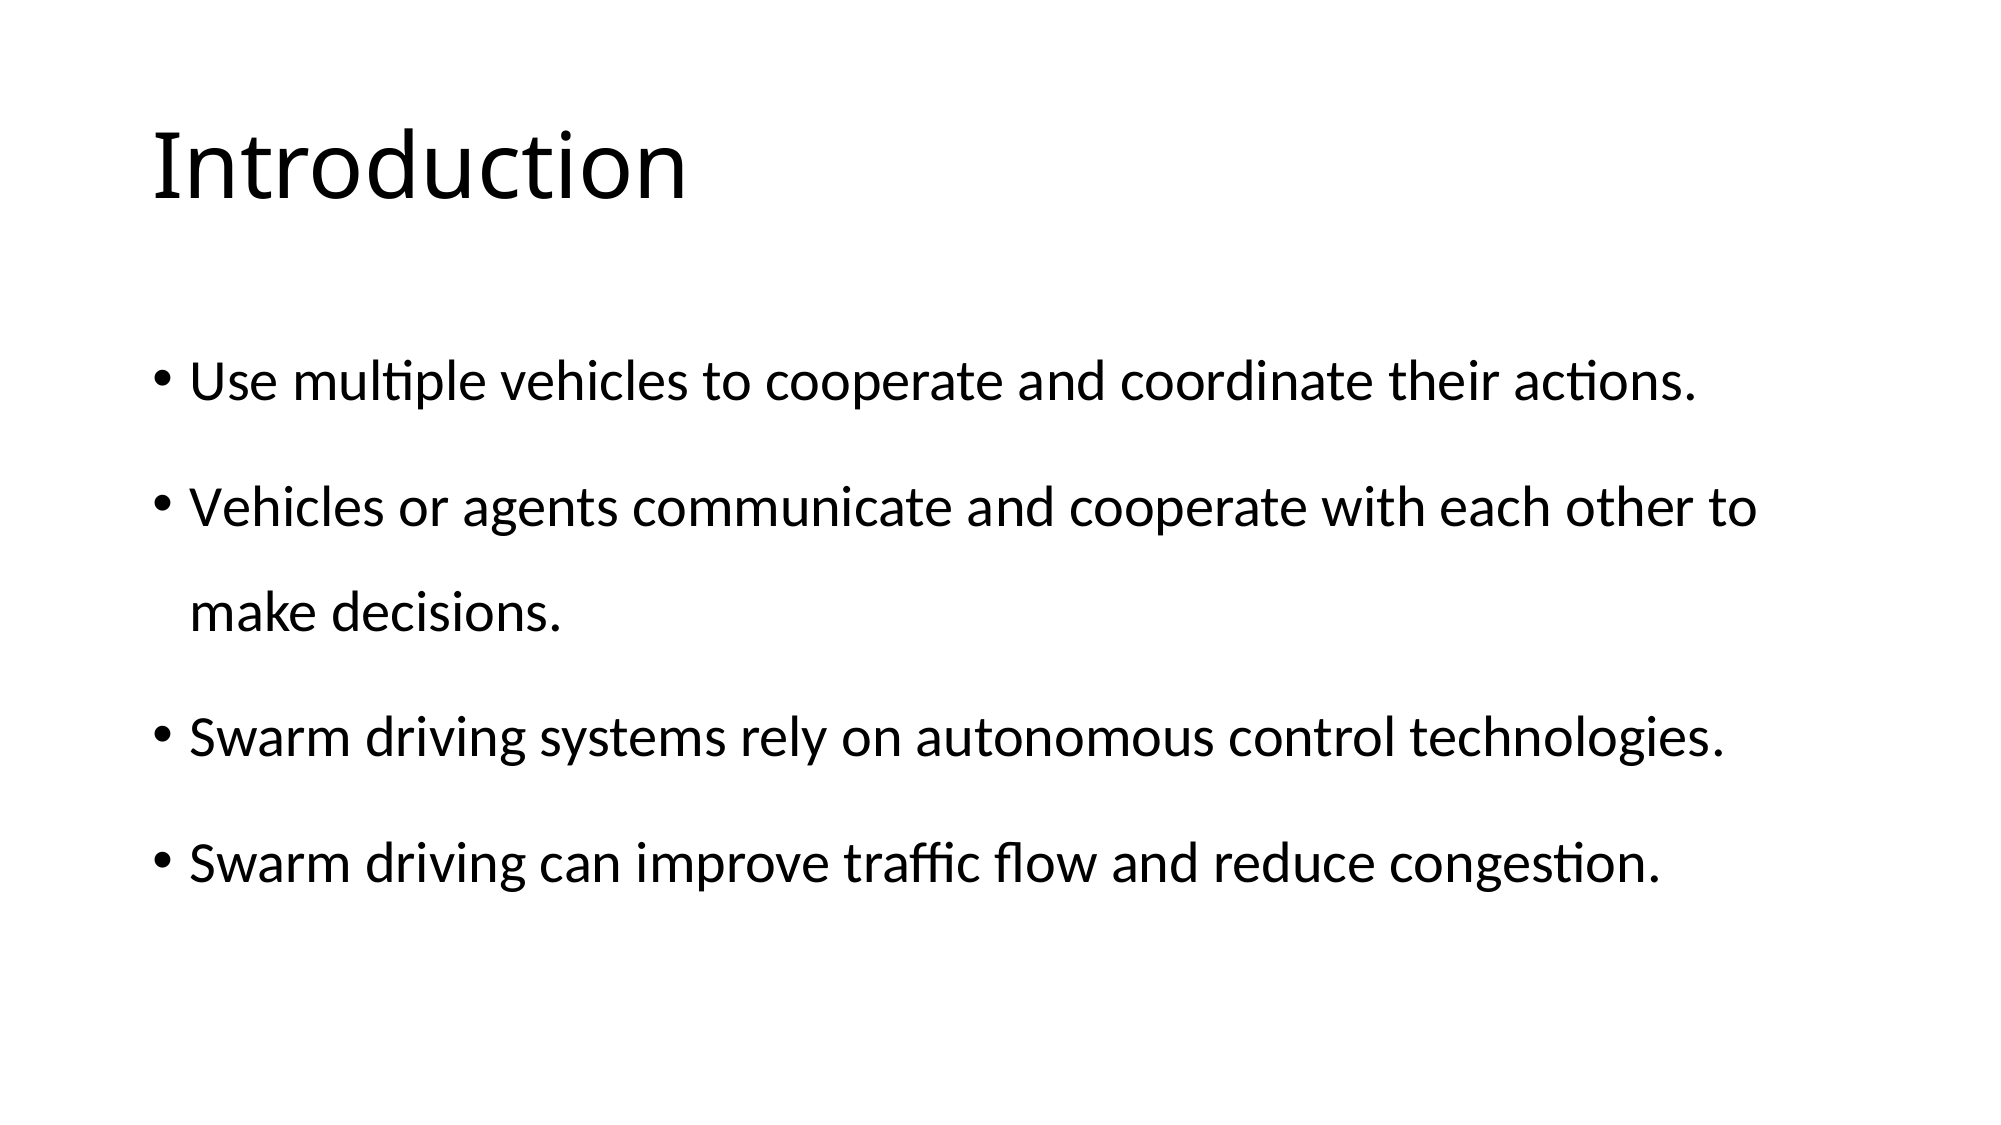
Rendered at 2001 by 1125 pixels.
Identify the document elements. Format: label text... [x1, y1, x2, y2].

title Introduction [137, 59, 1863, 278]
list Use multiple vehicles to cooperate and coordinate their actions. Vehicles or agents communicate and cooperate with each other to make decisions. Swarm driving systems rely on autonomous control technologies. Swarm driving can improve traffic flow and reduce congestion. [137, 299, 1863, 1014]
